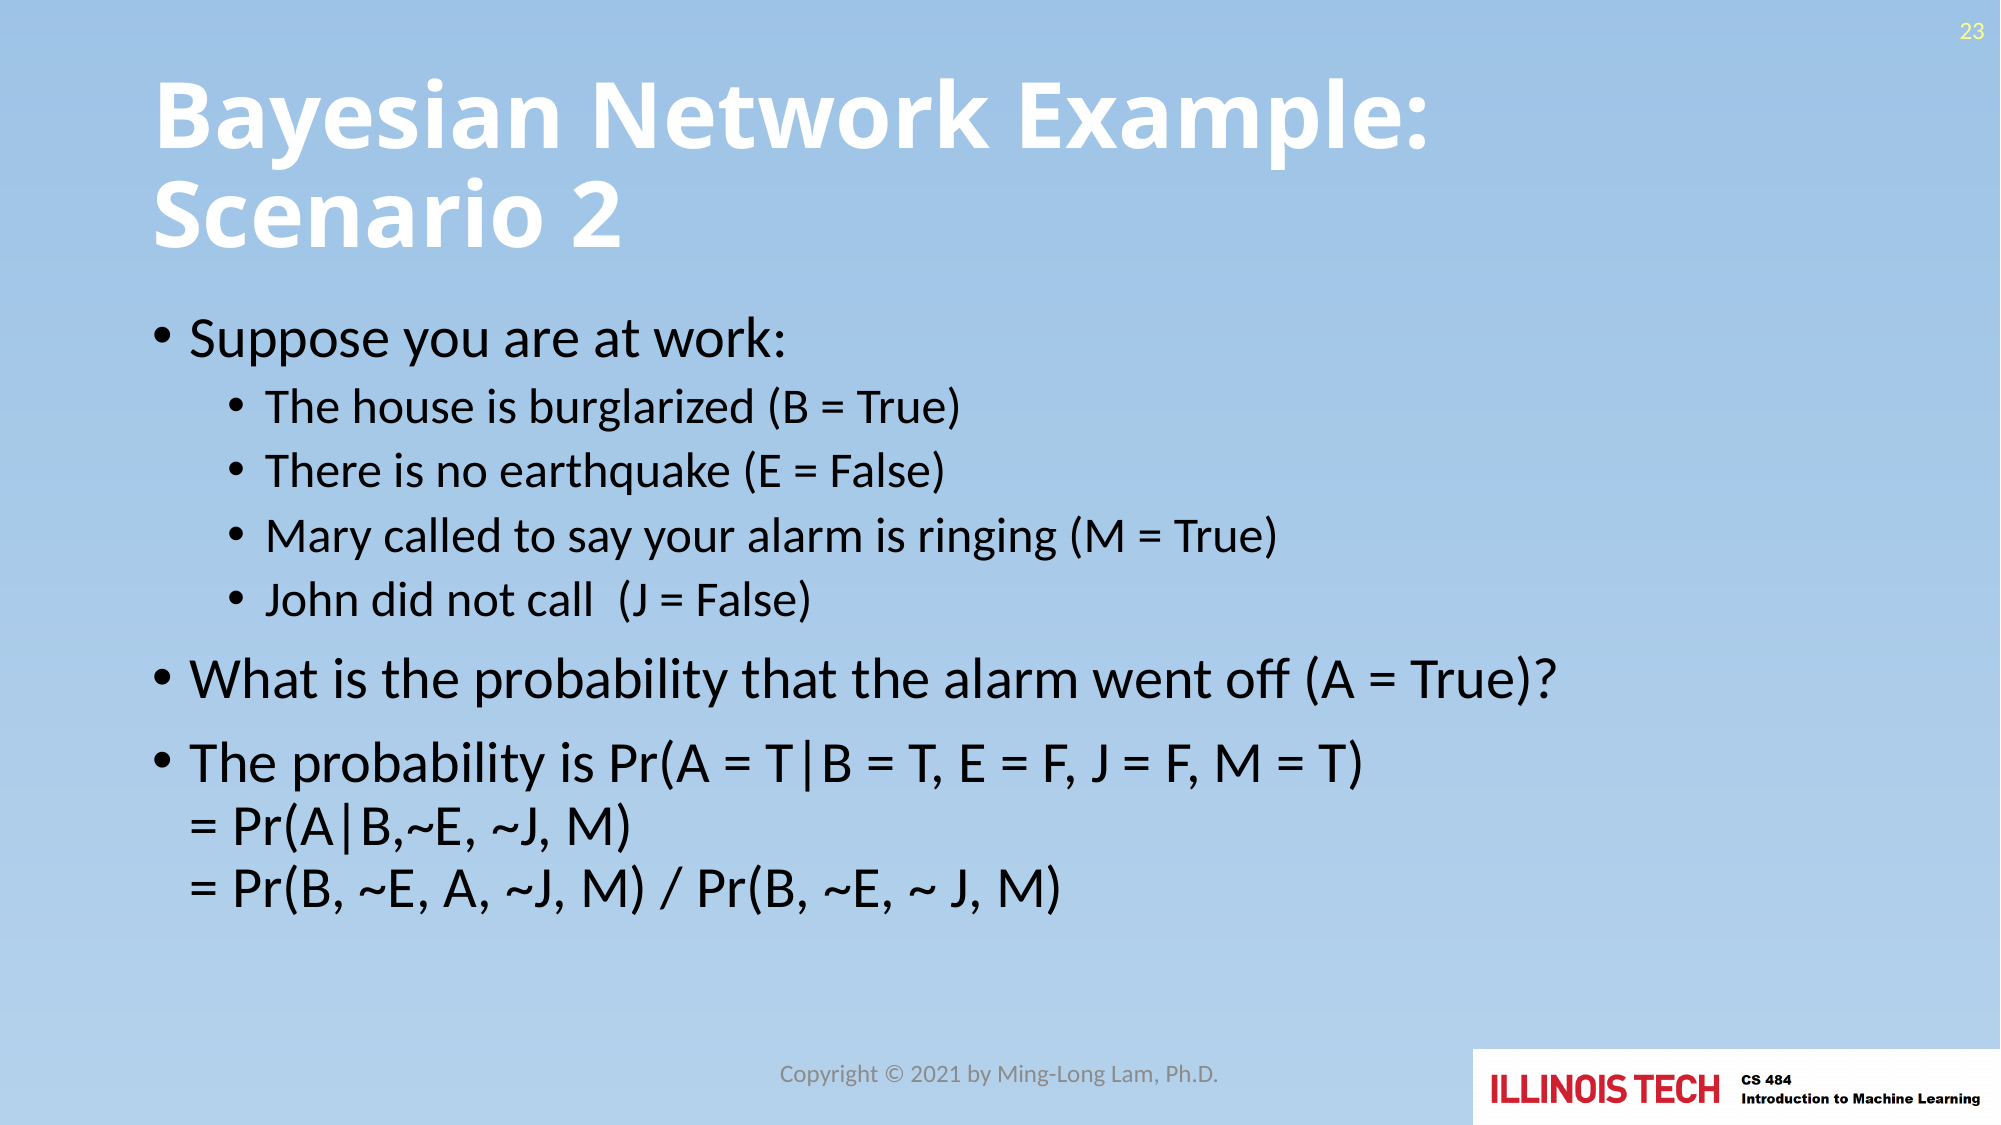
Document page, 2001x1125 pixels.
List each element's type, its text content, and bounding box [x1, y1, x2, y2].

title Bayesian Network Example: Scenario 2 [137, 59, 1863, 278]
slide_number 23 [1550, 0, 2000, 60]
picture [1473, 1049, 2000, 1125]
footer Copyright © 2021 by Ming-Long Lam, Ph.D. [662, 1042, 1338, 1103]
list Suppose you are at work: The house is burglarized (B = True) There is no earthquake (E = False) Mary called to say your alarm is ringing (M = True) John did not call (J = False) What is the probability that the alarm went off (A = True)? The probability is Pr(A = T|B = T, E = F, J = F, M = T) = Pr(A|B,~E, ~J, M) = Pr(B, ~E, A, ~J, M) / Pr(B, ~E, ~ J, M) [137, 299, 1863, 1014]
